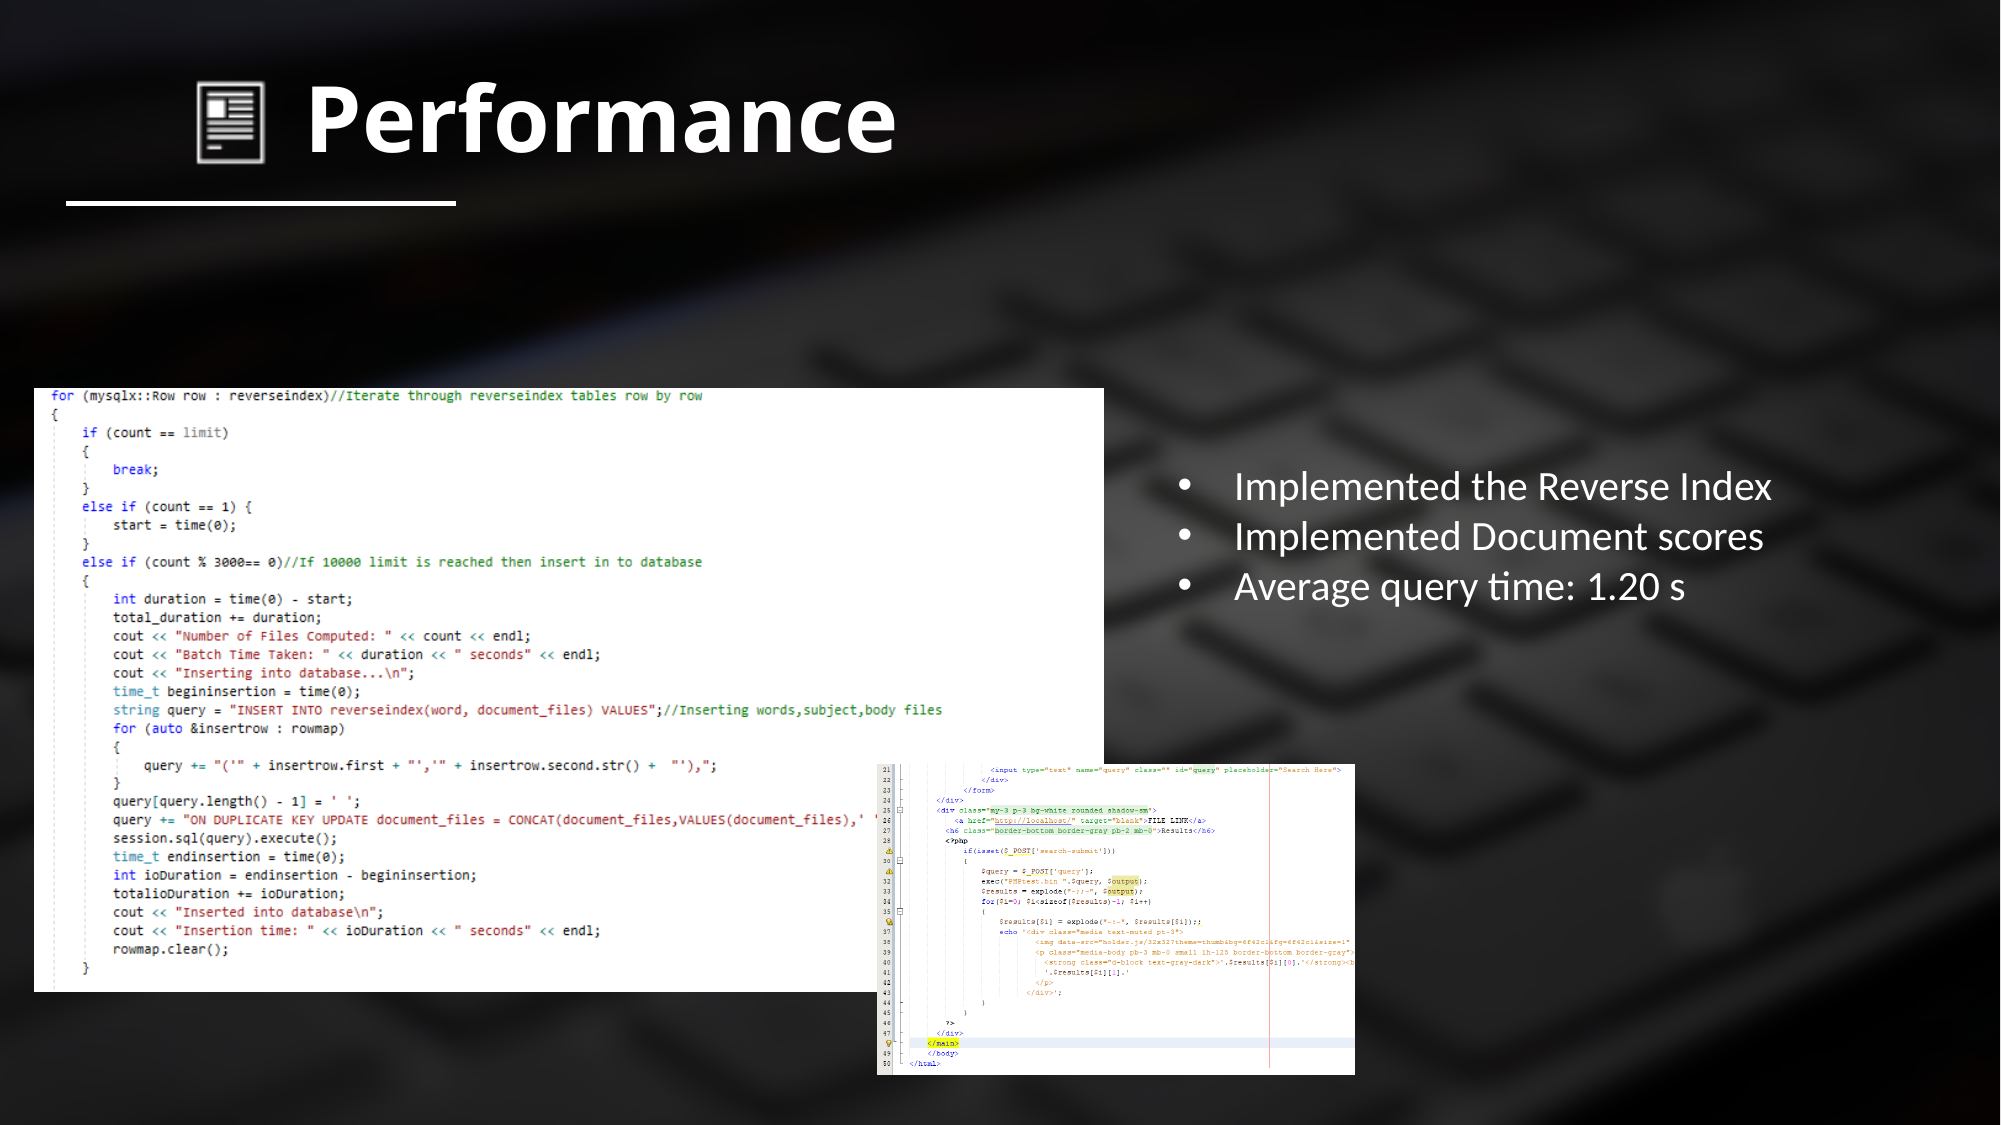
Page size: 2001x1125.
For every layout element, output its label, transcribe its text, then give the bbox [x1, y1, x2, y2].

text_box Implemented the Reverse Index Implemented Document scores Average query time: 1.20 s [1163, 451, 1948, 617]
text_box Performance [289, 65, 1196, 184]
picture [0, 0, 2001, 1125]
